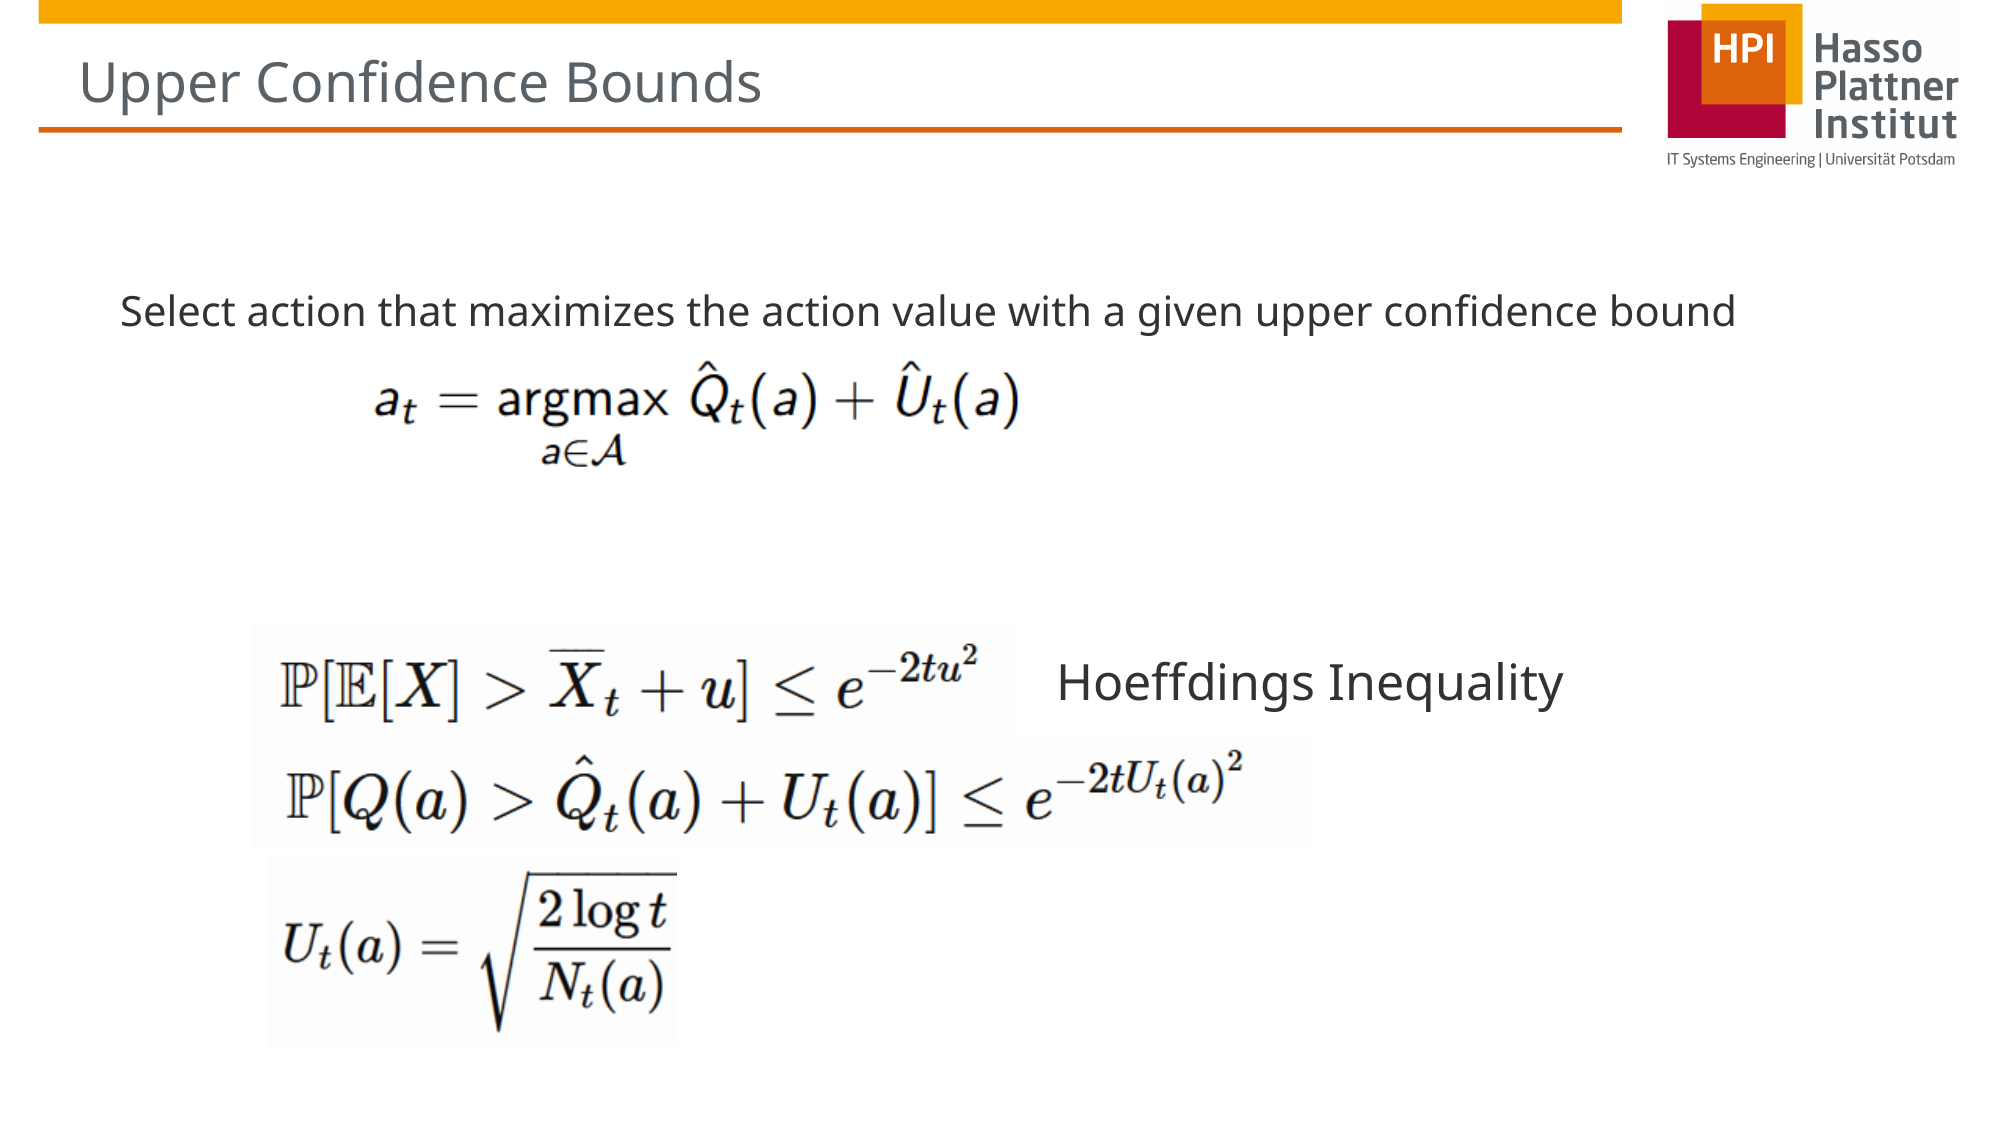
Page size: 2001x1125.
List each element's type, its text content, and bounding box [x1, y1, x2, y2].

title Upper Confidence Bounds [78, 23, 1583, 115]
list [317, 337, 1063, 504]
picture [1664, 0, 1965, 170]
picture [268, 856, 677, 1047]
picture [251, 622, 1312, 848]
text_box Hoeffdings Inequality [1041, 643, 1628, 719]
text_box Select action that maximizes the action value with a given upper confidence bound [105, 277, 1753, 343]
